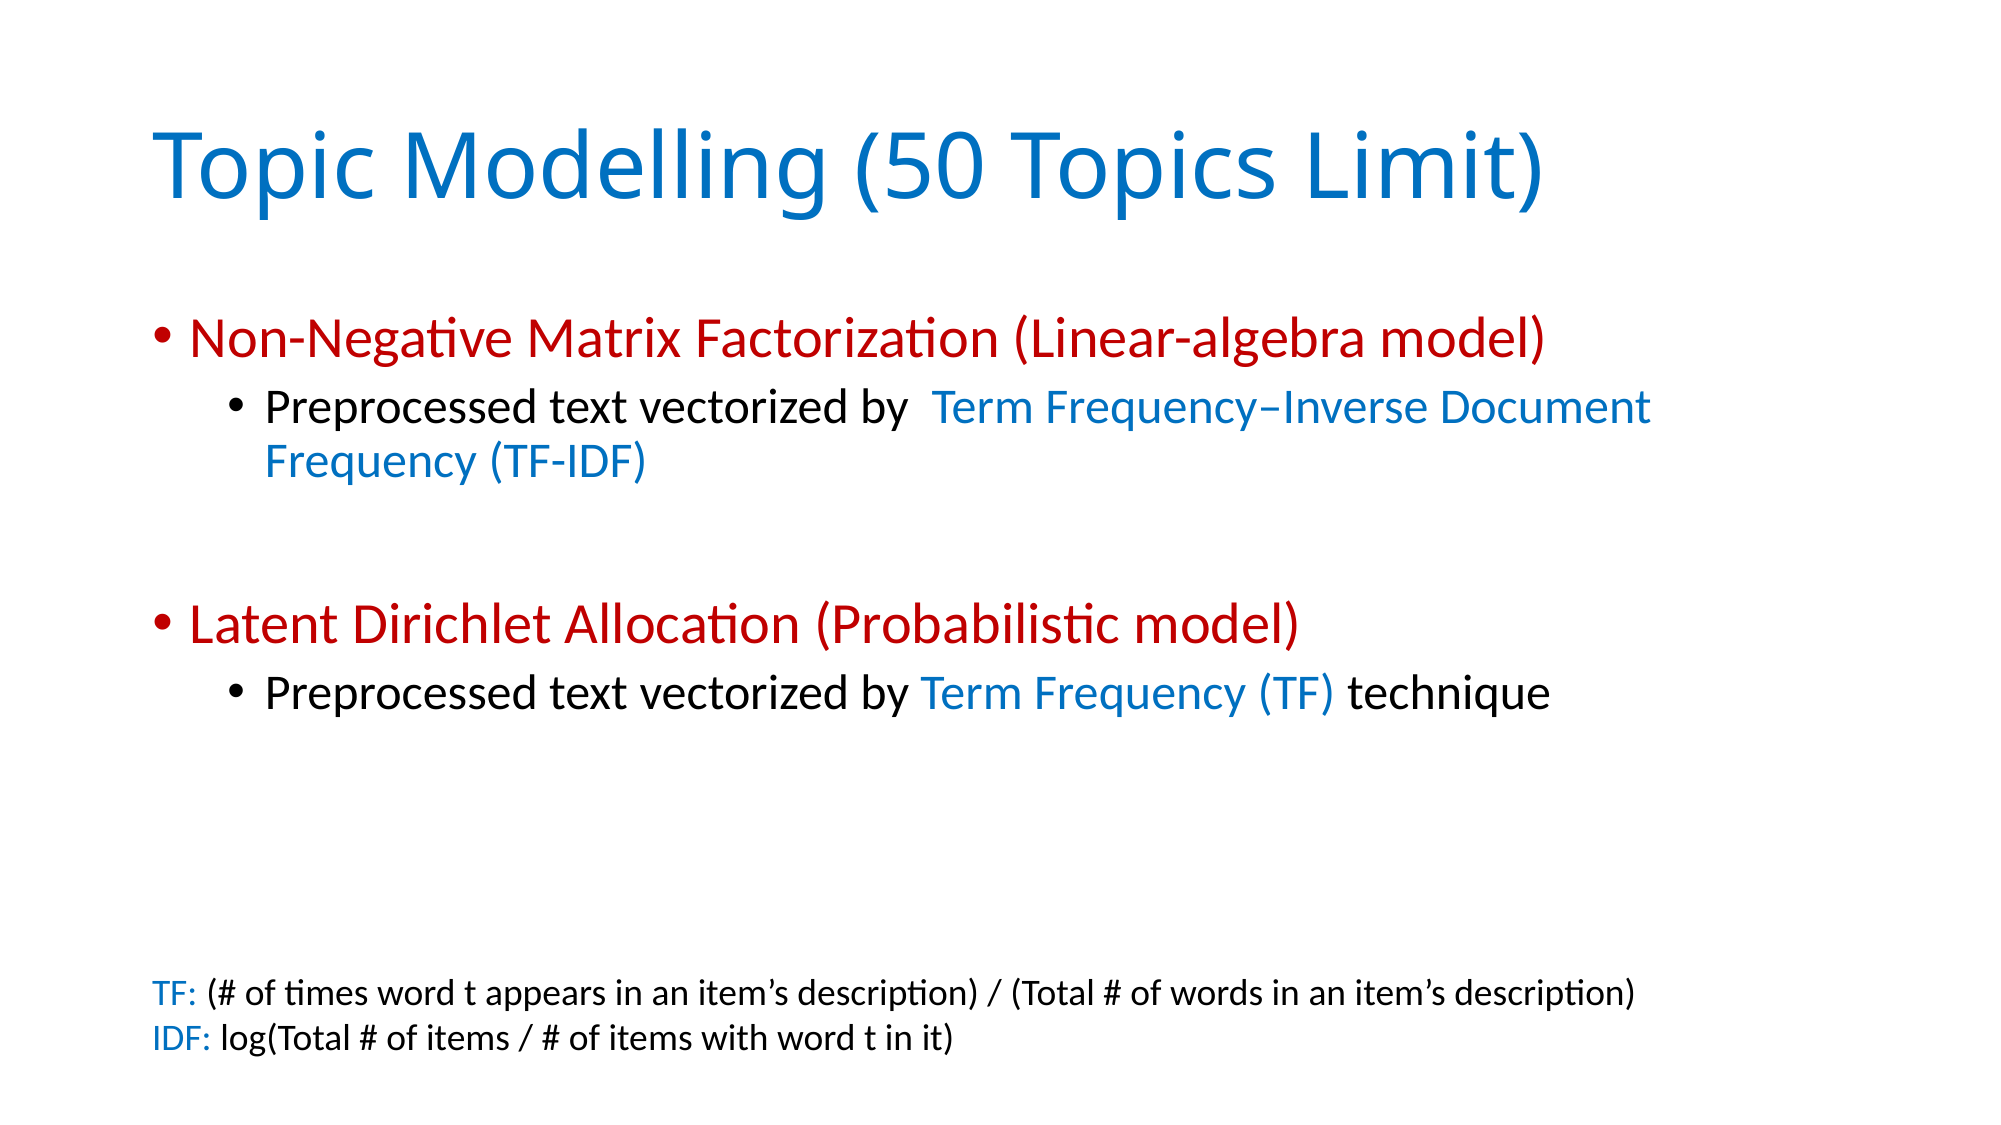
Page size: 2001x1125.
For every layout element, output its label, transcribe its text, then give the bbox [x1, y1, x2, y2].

list Non-Negative Matrix Factorization (Linear-algebra model) Preprocessed text vectorized by Term Frequency–Inverse Document Frequency (TF-IDF) Latent Dirichlet Allocation (Probabilistic model) Preprocessed text vectorized by Term Frequency (TF) technique [137, 299, 1863, 960]
title Topic Modelling (50 Topics Limit) [137, 59, 1863, 278]
text_box TF: (# of times word t appears in an item’s description) / (Total # of words in an item’s description) IDF: log(Total # of items / # of items with word t in it) [137, 960, 1907, 1065]
